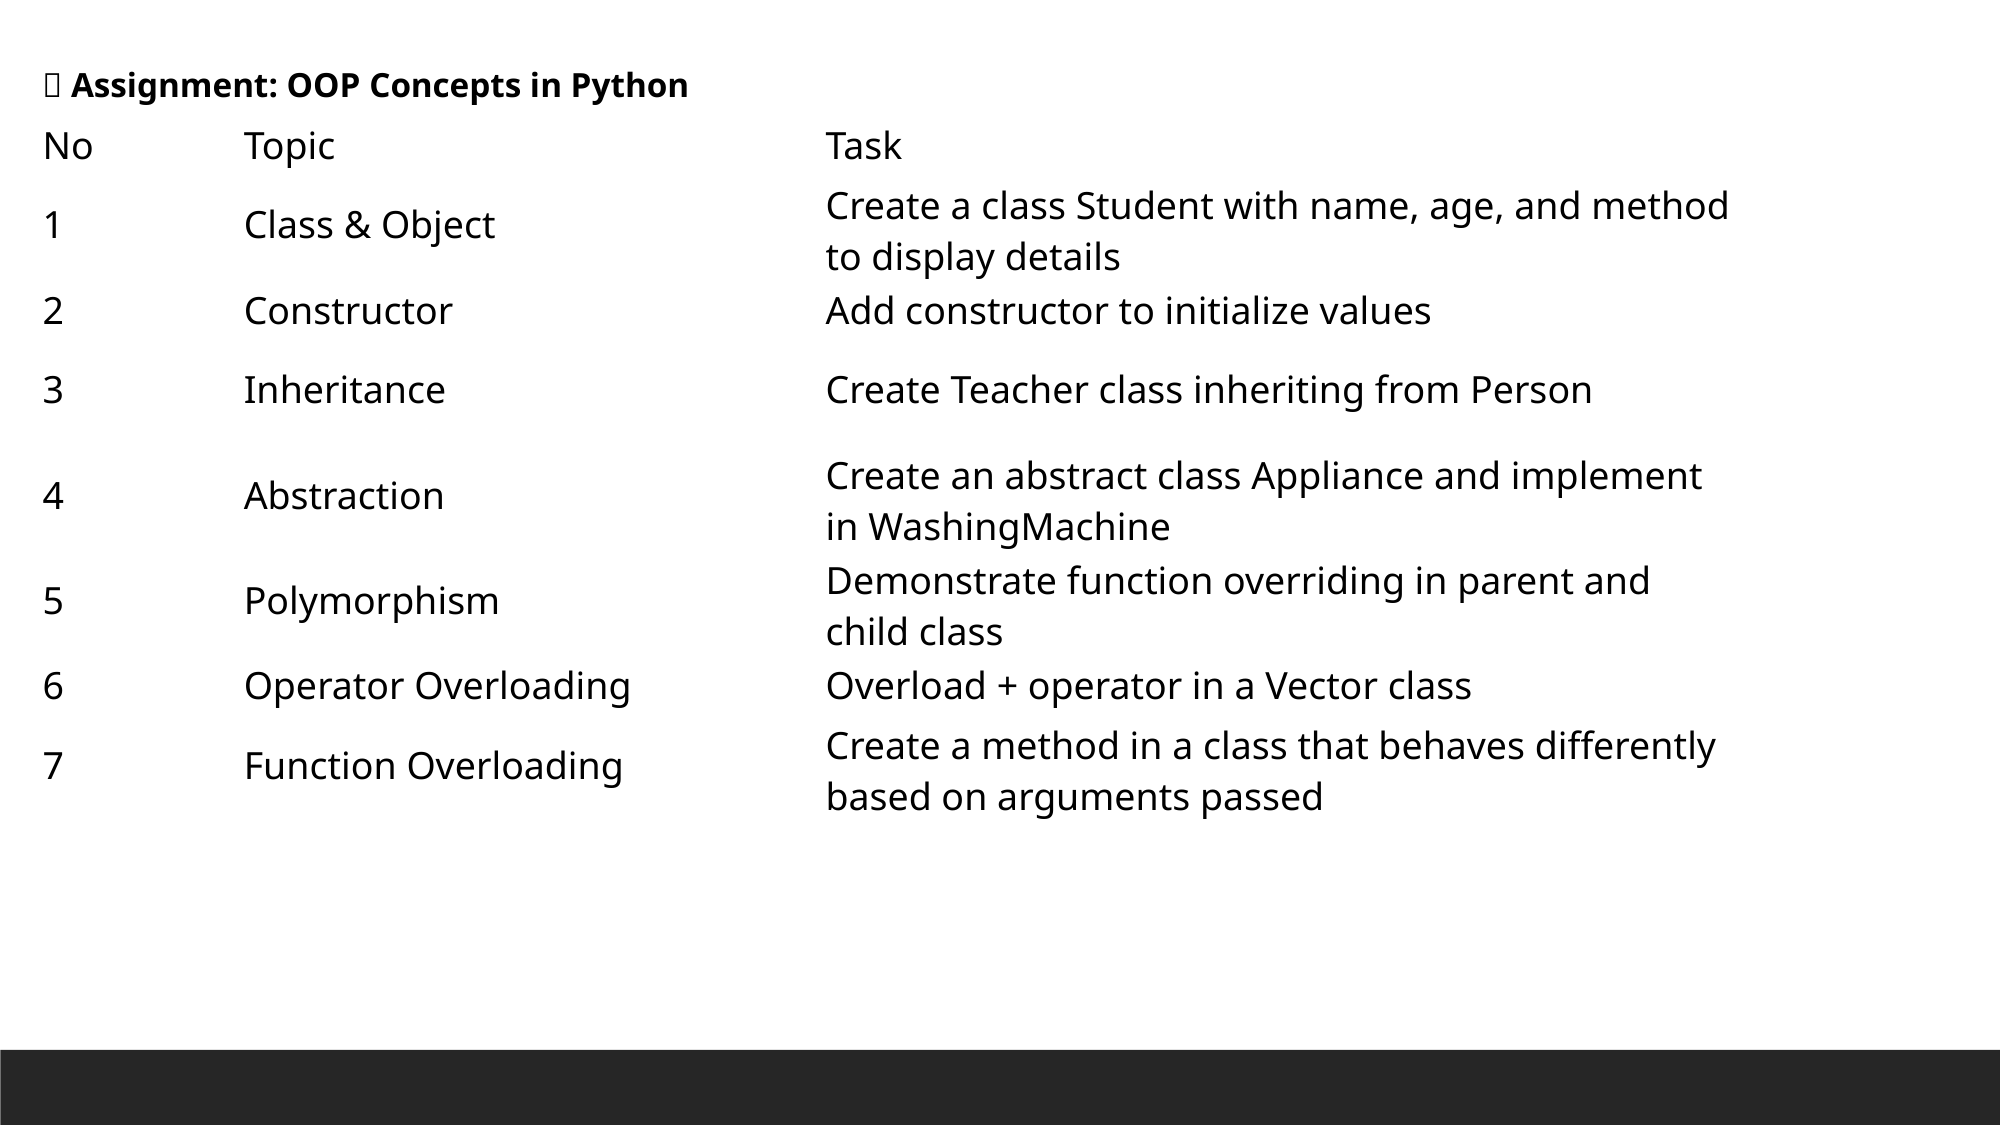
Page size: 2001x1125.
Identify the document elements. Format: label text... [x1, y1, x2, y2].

table_cell 5 [28, 547, 229, 652]
table_header No [28, 112, 229, 172]
table_cell Create Teacher class inheriting from Person [811, 337, 1748, 442]
table_cell Constructor [229, 277, 811, 337]
table_cell Demonstrate function overriding in parent and child class [811, 547, 1748, 652]
table_cell Create an abstract class Appliance and implement in WashingMachine [811, 442, 1748, 547]
table_cell 6 [28, 652, 229, 712]
table_cell Create a method in a class that behaves differently based on arguments passed [811, 712, 1748, 817]
table_cell 2 [28, 277, 229, 337]
table_cell Polymorphism [229, 547, 811, 652]
text_box 📝 Assignment: OOP Concepts in Python [27, 56, 861, 112]
table_cell 4 [28, 442, 229, 547]
table_cell 7 [28, 712, 229, 817]
table_cell Class & Object [229, 172, 811, 277]
table_cell Abstraction [229, 442, 811, 547]
table_cell Function Overloading [229, 712, 811, 817]
table_cell Create a class Student with name, age, and method to display details [811, 172, 1748, 277]
table_cell 3 [28, 337, 229, 442]
table_cell Overload + operator in a Vector class [811, 652, 1748, 712]
table_header Topic [229, 112, 811, 172]
table_cell Inheritance [229, 337, 811, 442]
table_cell Add constructor to initialize values [811, 277, 1748, 337]
table_cell 1 [28, 172, 229, 277]
table_cell Operator Overloading [229, 652, 811, 712]
table_header Task [811, 112, 1748, 172]
